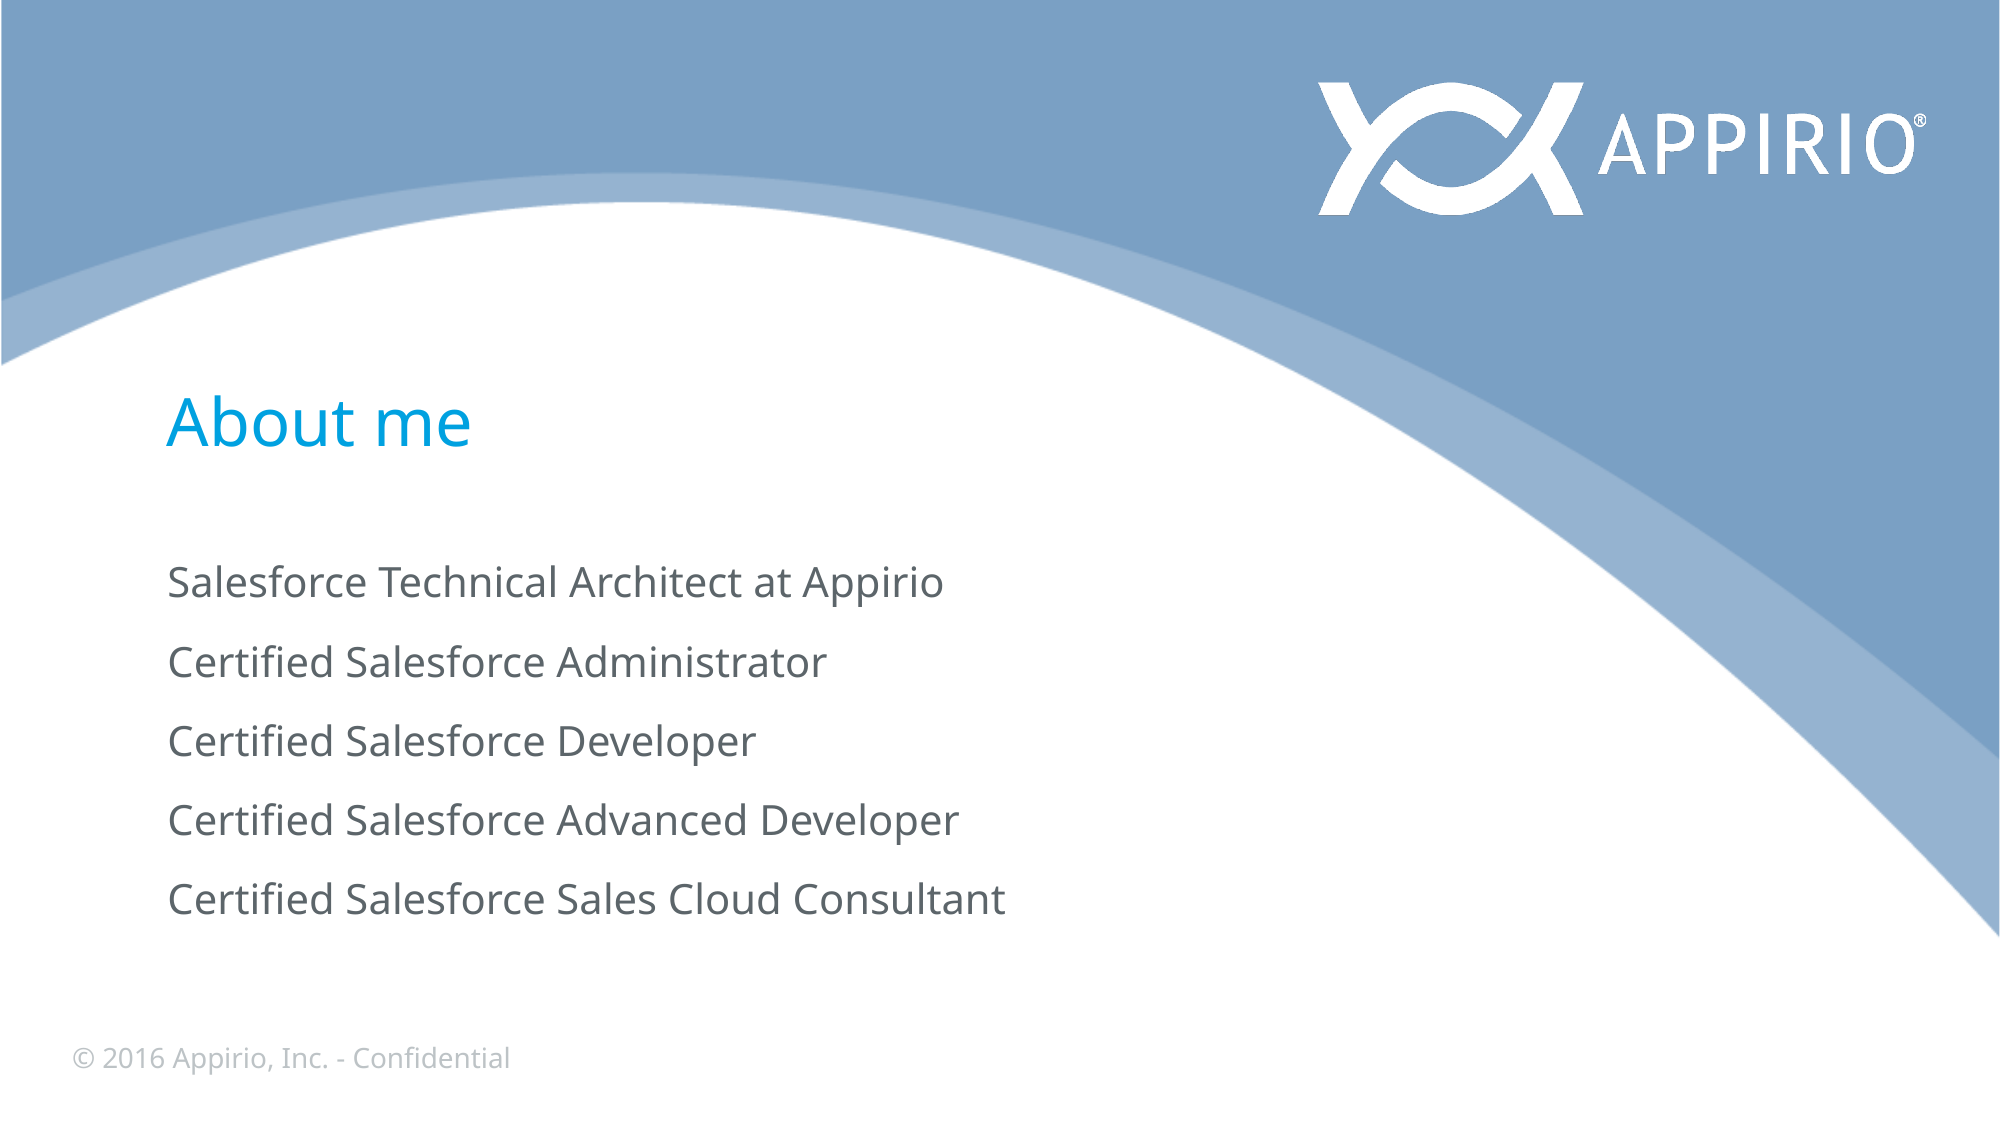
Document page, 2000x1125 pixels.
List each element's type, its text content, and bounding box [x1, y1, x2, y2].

text_box About me [151, 342, 1254, 505]
picture [0, 0, 2000, 1125]
text_box Salesforce Technical Architect at Appirio Certified Salesforce Administrator Certified Salesforce Developer Certified Salesforce Advanced Developer Certified Salesforce Sales Cloud Consultant [152, 548, 1254, 974]
